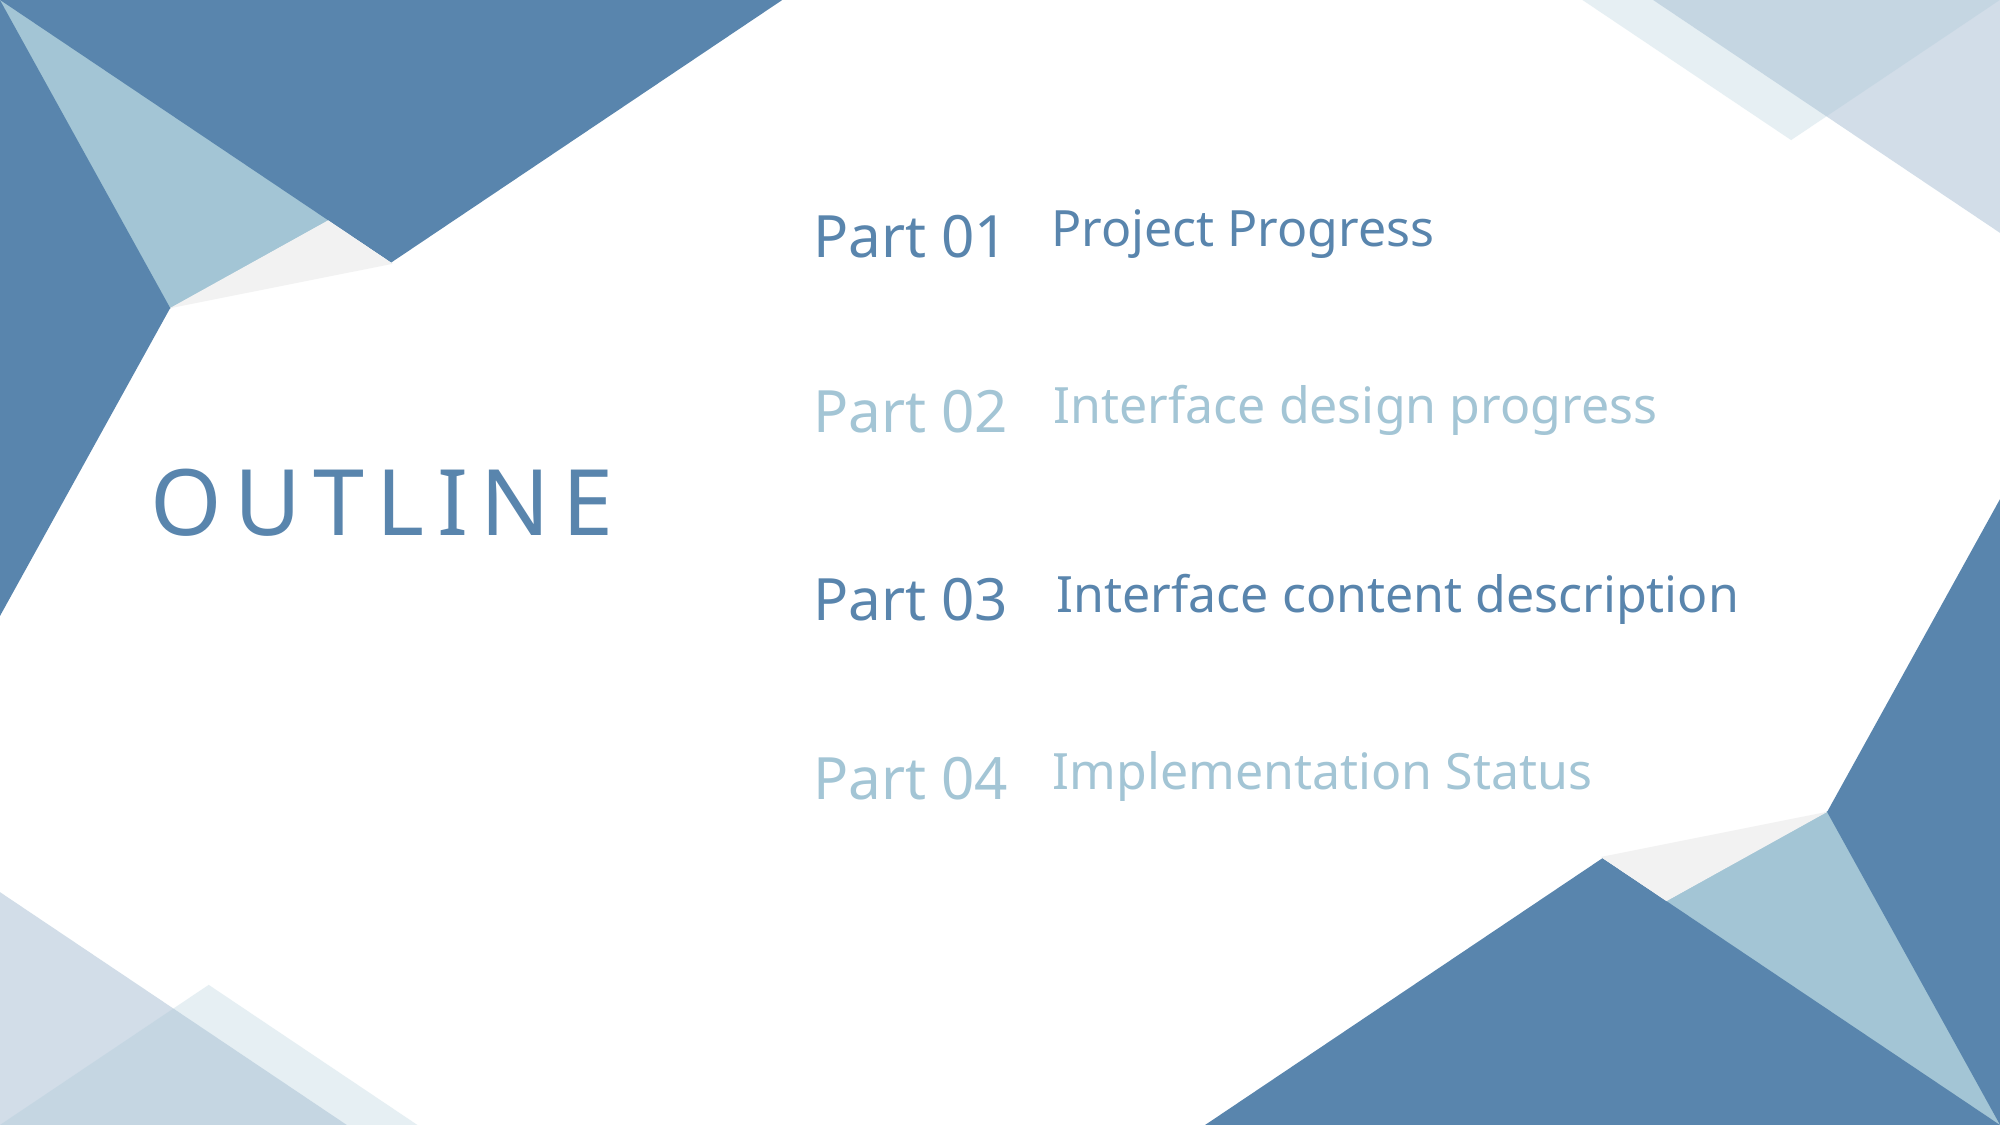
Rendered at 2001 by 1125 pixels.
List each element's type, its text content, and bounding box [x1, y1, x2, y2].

text_box Part 02 [783, 367, 1128, 452]
text_box Project Progress [1032, 188, 1453, 264]
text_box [1204, 499, 2000, 1125]
text_box Interface content description [1024, 555, 1204, 631]
text_box Part 01 [783, 191, 1128, 276]
text_box Part 03 [693, 554, 1128, 639]
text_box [1582, 0, 2000, 233]
text_box Interface design progress [1024, 366, 1688, 442]
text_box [0, 892, 418, 1125]
text_box Implementation Status [1032, 732, 1204, 808]
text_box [0, 0, 783, 616]
text_box Part 04 [693, 733, 1128, 819]
